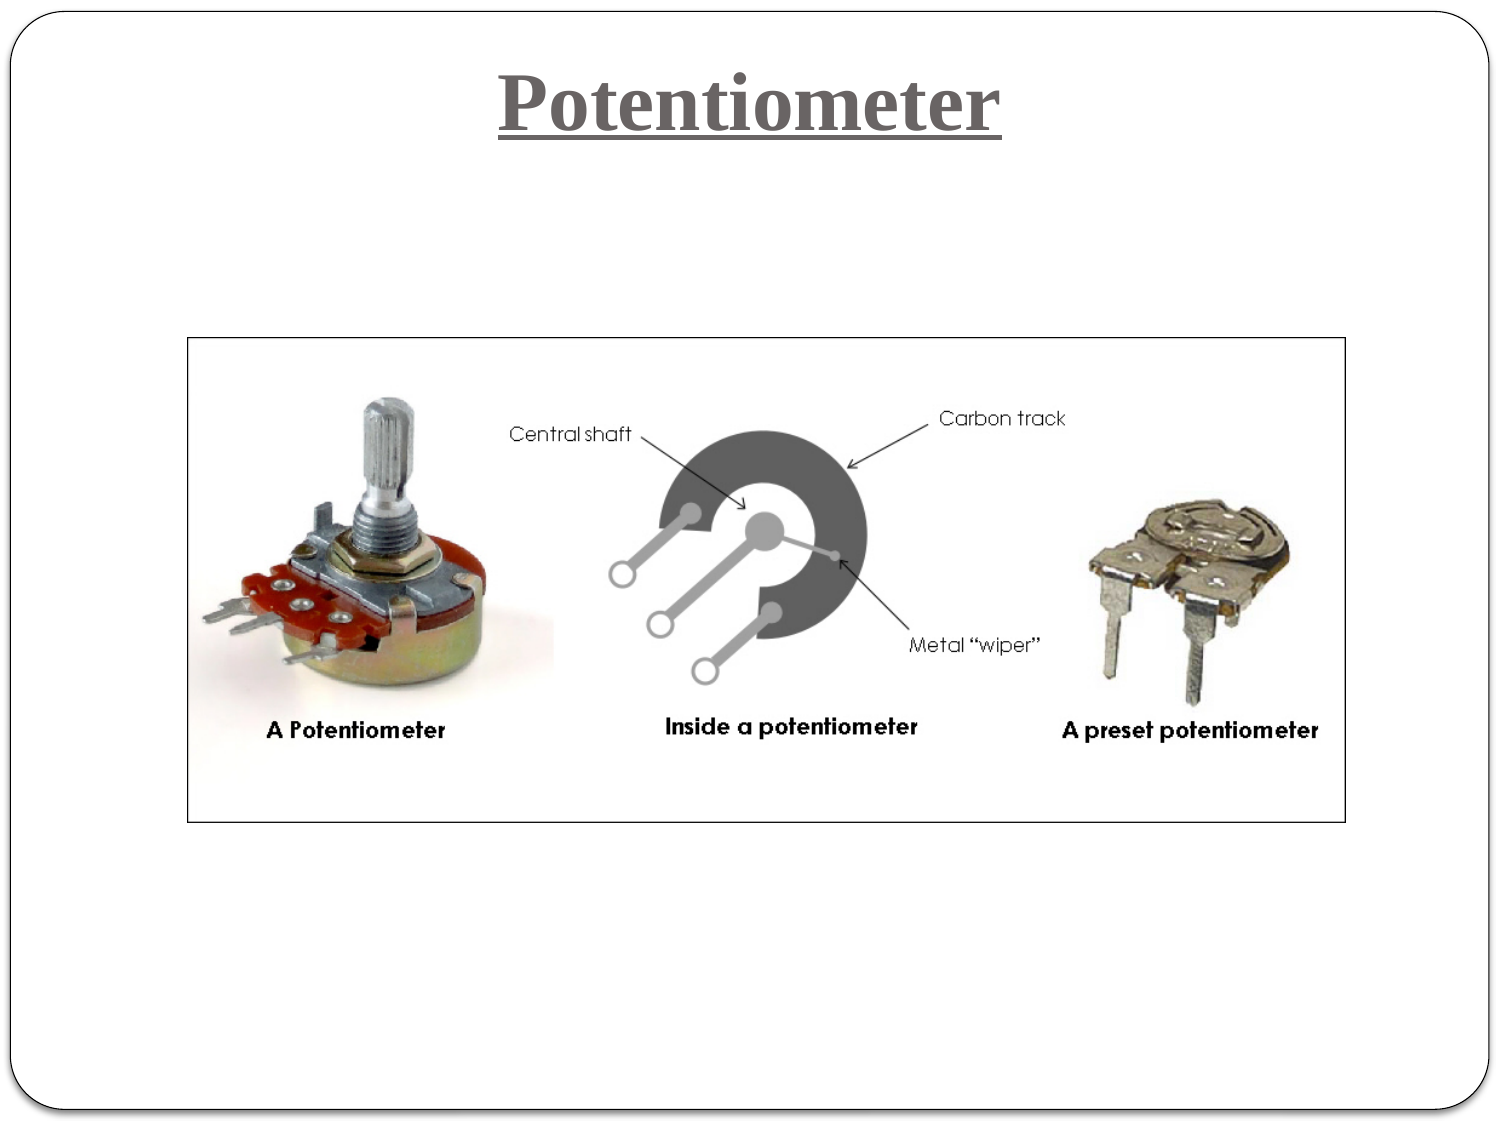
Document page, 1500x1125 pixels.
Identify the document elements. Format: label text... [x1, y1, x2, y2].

title Potentiometer [0, 0, 1500, 163]
picture [187, 337, 1346, 823]
